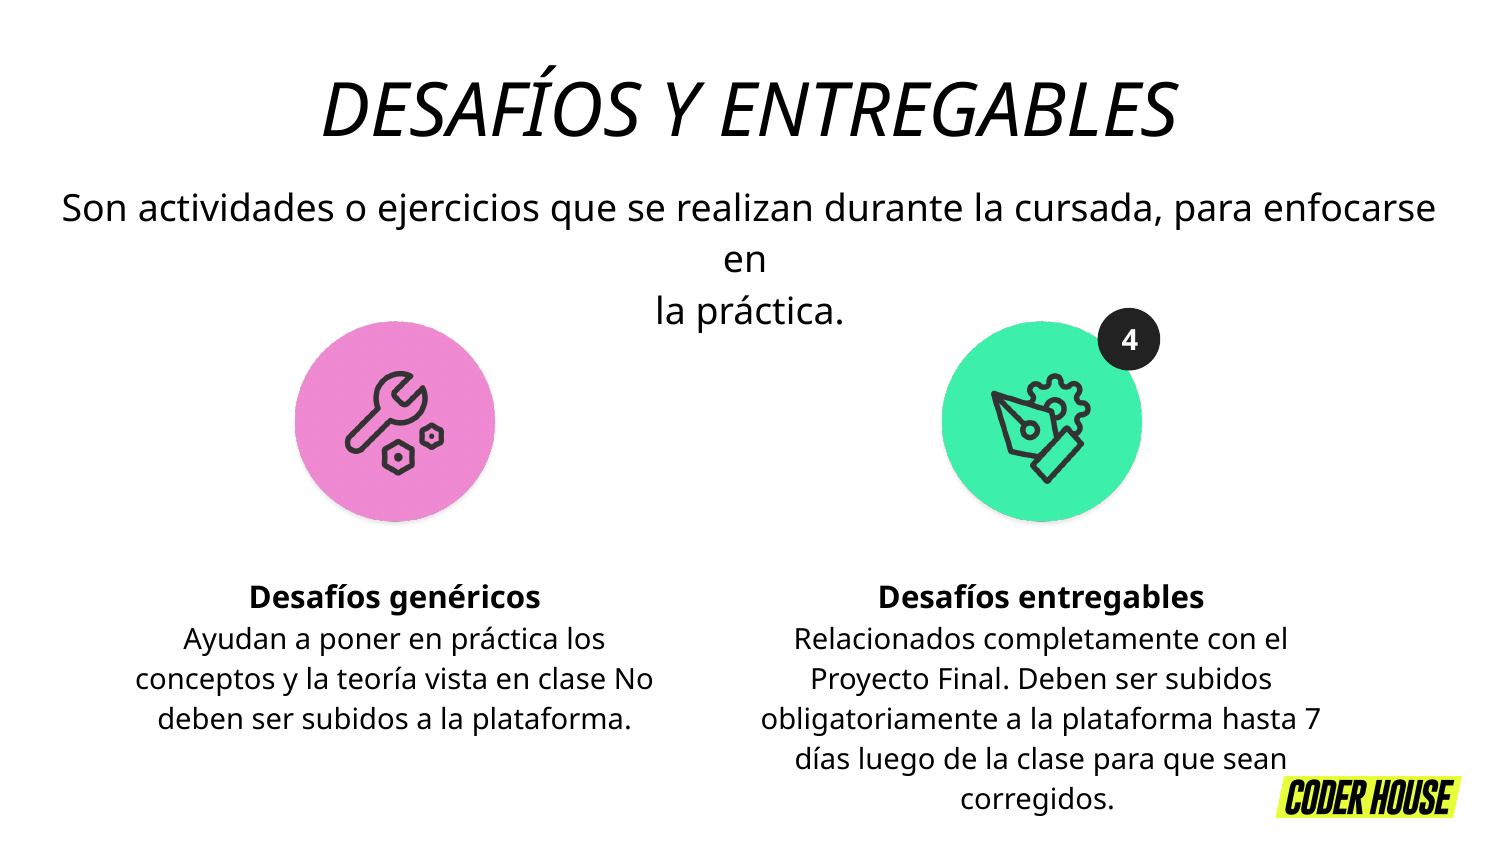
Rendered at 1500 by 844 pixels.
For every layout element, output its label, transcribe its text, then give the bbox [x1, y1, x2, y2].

text_box Desafíos genéricos Ayudan a poner en práctica los conceptos y la teoría vista en clase No deben ser subidos a la plataforma. [95, 556, 695, 710]
text_box DESAFÍOS Y ENTREGABLES [229, 25, 1271, 188]
picture [1271, 769, 1467, 825]
text_box Desafíos entregables Relacionados completamente con el Proyecto Final. Deben ser subidos obligatoriamente a la plataforma hasta 7 días luego de la clase para que sean corregidos. [741, 556, 1341, 783]
text_box Son actividades o ejercicios que se realizan durante la cursada, para enfocarse en la práctica. [33, 161, 1466, 281]
picture [281, 307, 509, 535]
picture [927, 307, 1155, 535]
